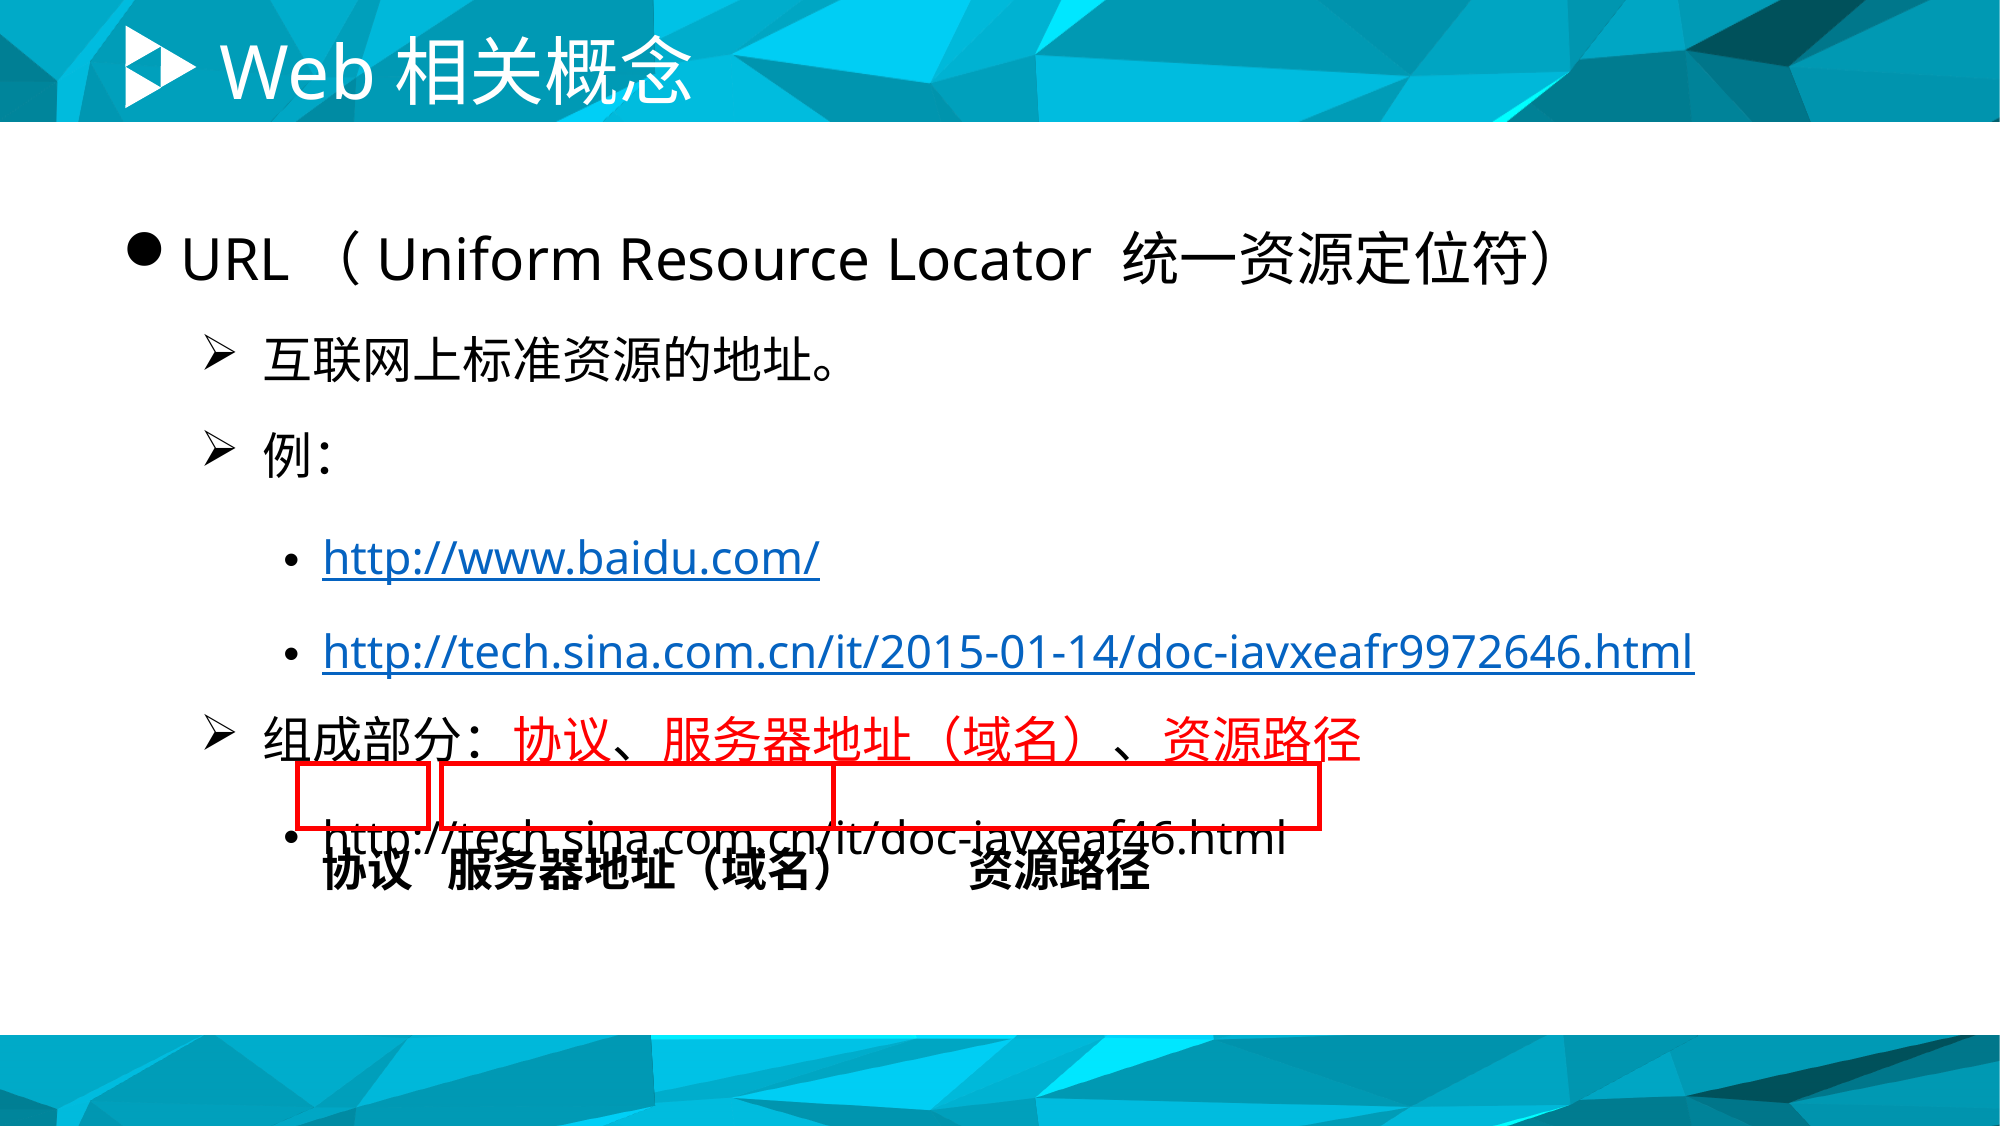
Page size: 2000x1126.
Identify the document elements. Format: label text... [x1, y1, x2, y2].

picture [0, 1035, 2000, 1126]
list URL（Uniform Resource Locator 统一资源定位符） 互联网上标准资源的地址。 例： http://www.baidu.com/ http://tech.sina.com.cn/it/2015-01-14/doc-iavxeafr9972646.html 组成部分：协议、服务器地址（域名）、资源路径 http://tech.sina.com.cn/it/doc-iavxeaf46.html [104, 178, 1927, 978]
text_box [296, 762, 430, 829]
title Web相关概念 [201, 24, 1927, 127]
text_box 协议 [307, 833, 429, 903]
text_box [833, 762, 1321, 829]
text_box [441, 762, 833, 829]
text_box 服务器地址（域名） [432, 833, 874, 903]
picture [0, 0, 2000, 122]
text_box 资源路径 [953, 833, 1167, 903]
